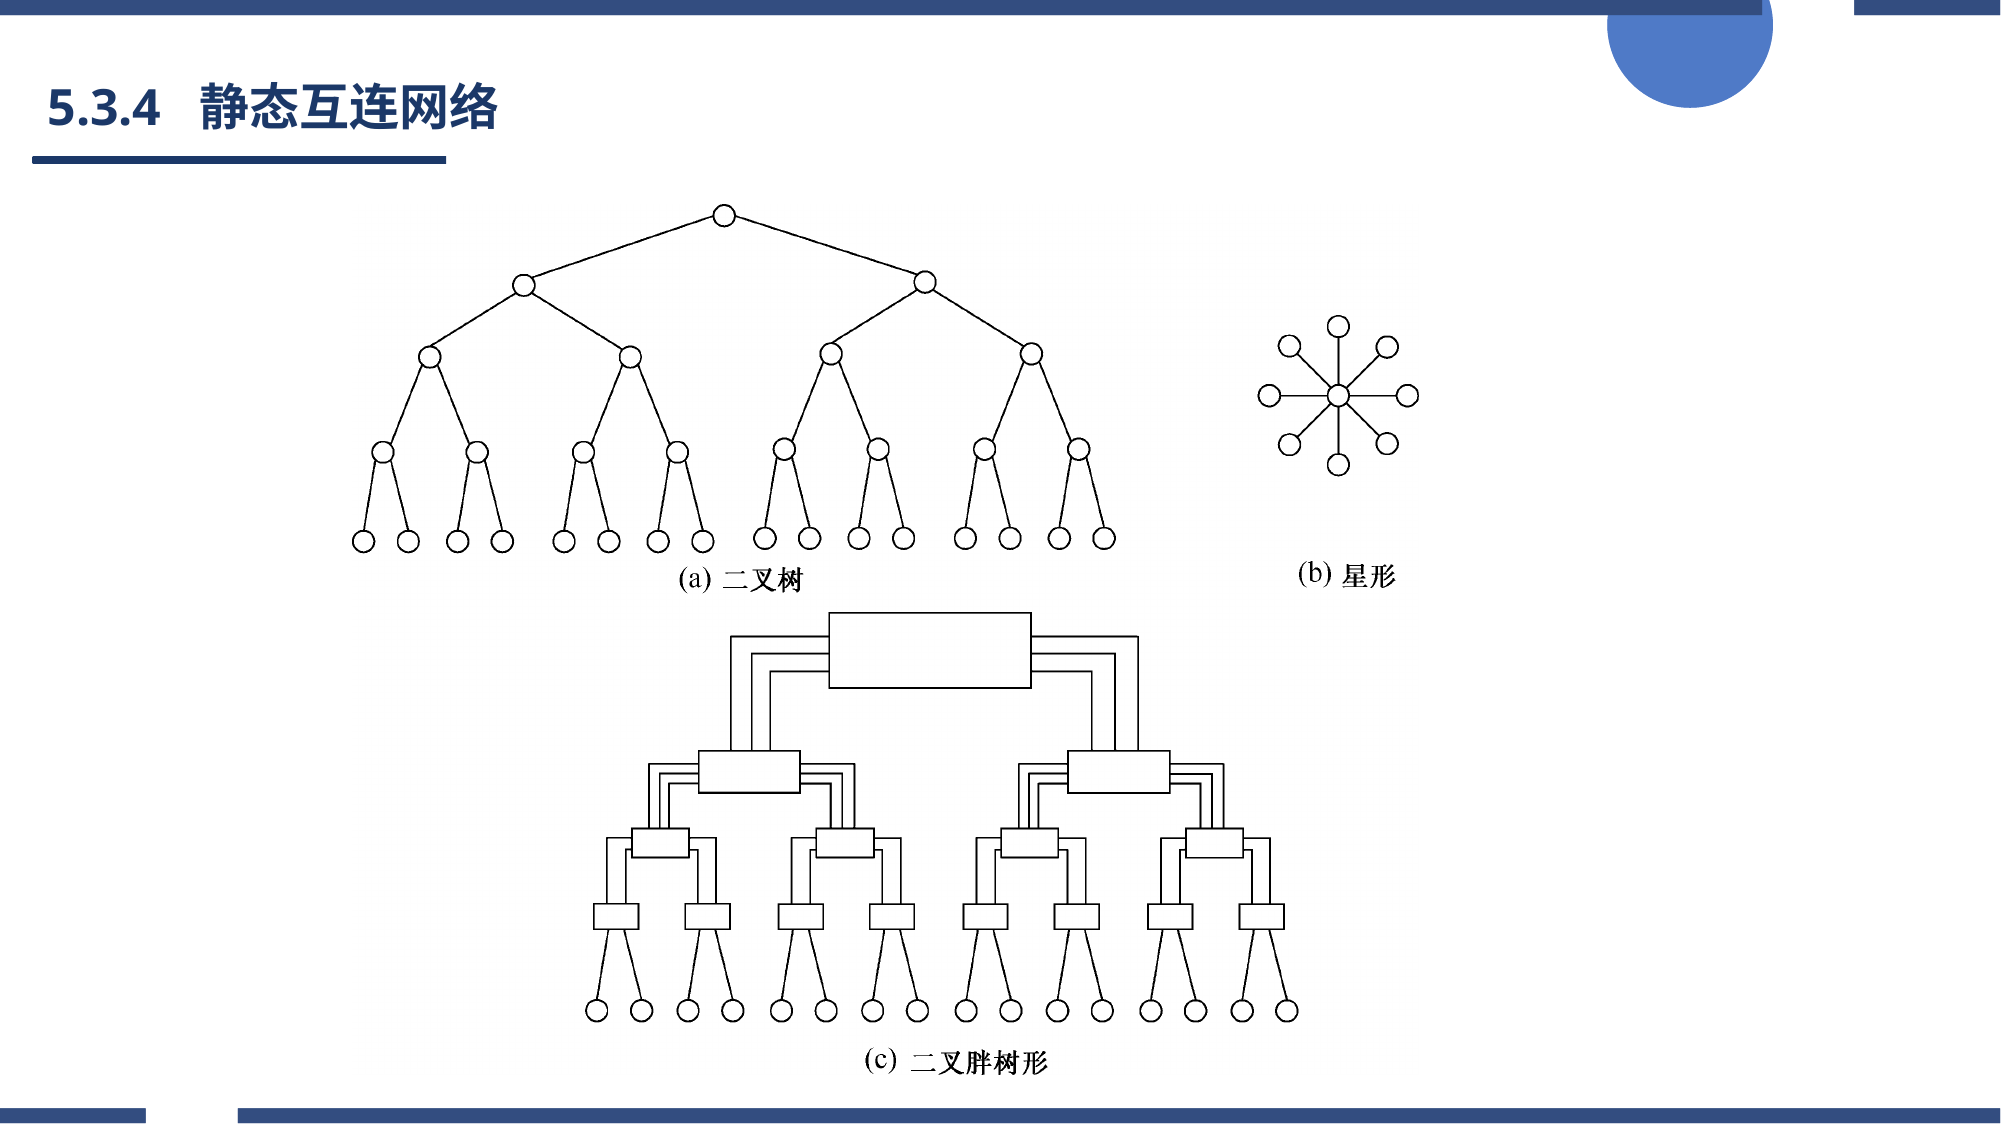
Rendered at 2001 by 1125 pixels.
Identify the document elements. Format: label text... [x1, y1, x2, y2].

title 5.3.4 静态互连网络 [32, 67, 745, 152]
picture [352, 204, 1419, 1075]
